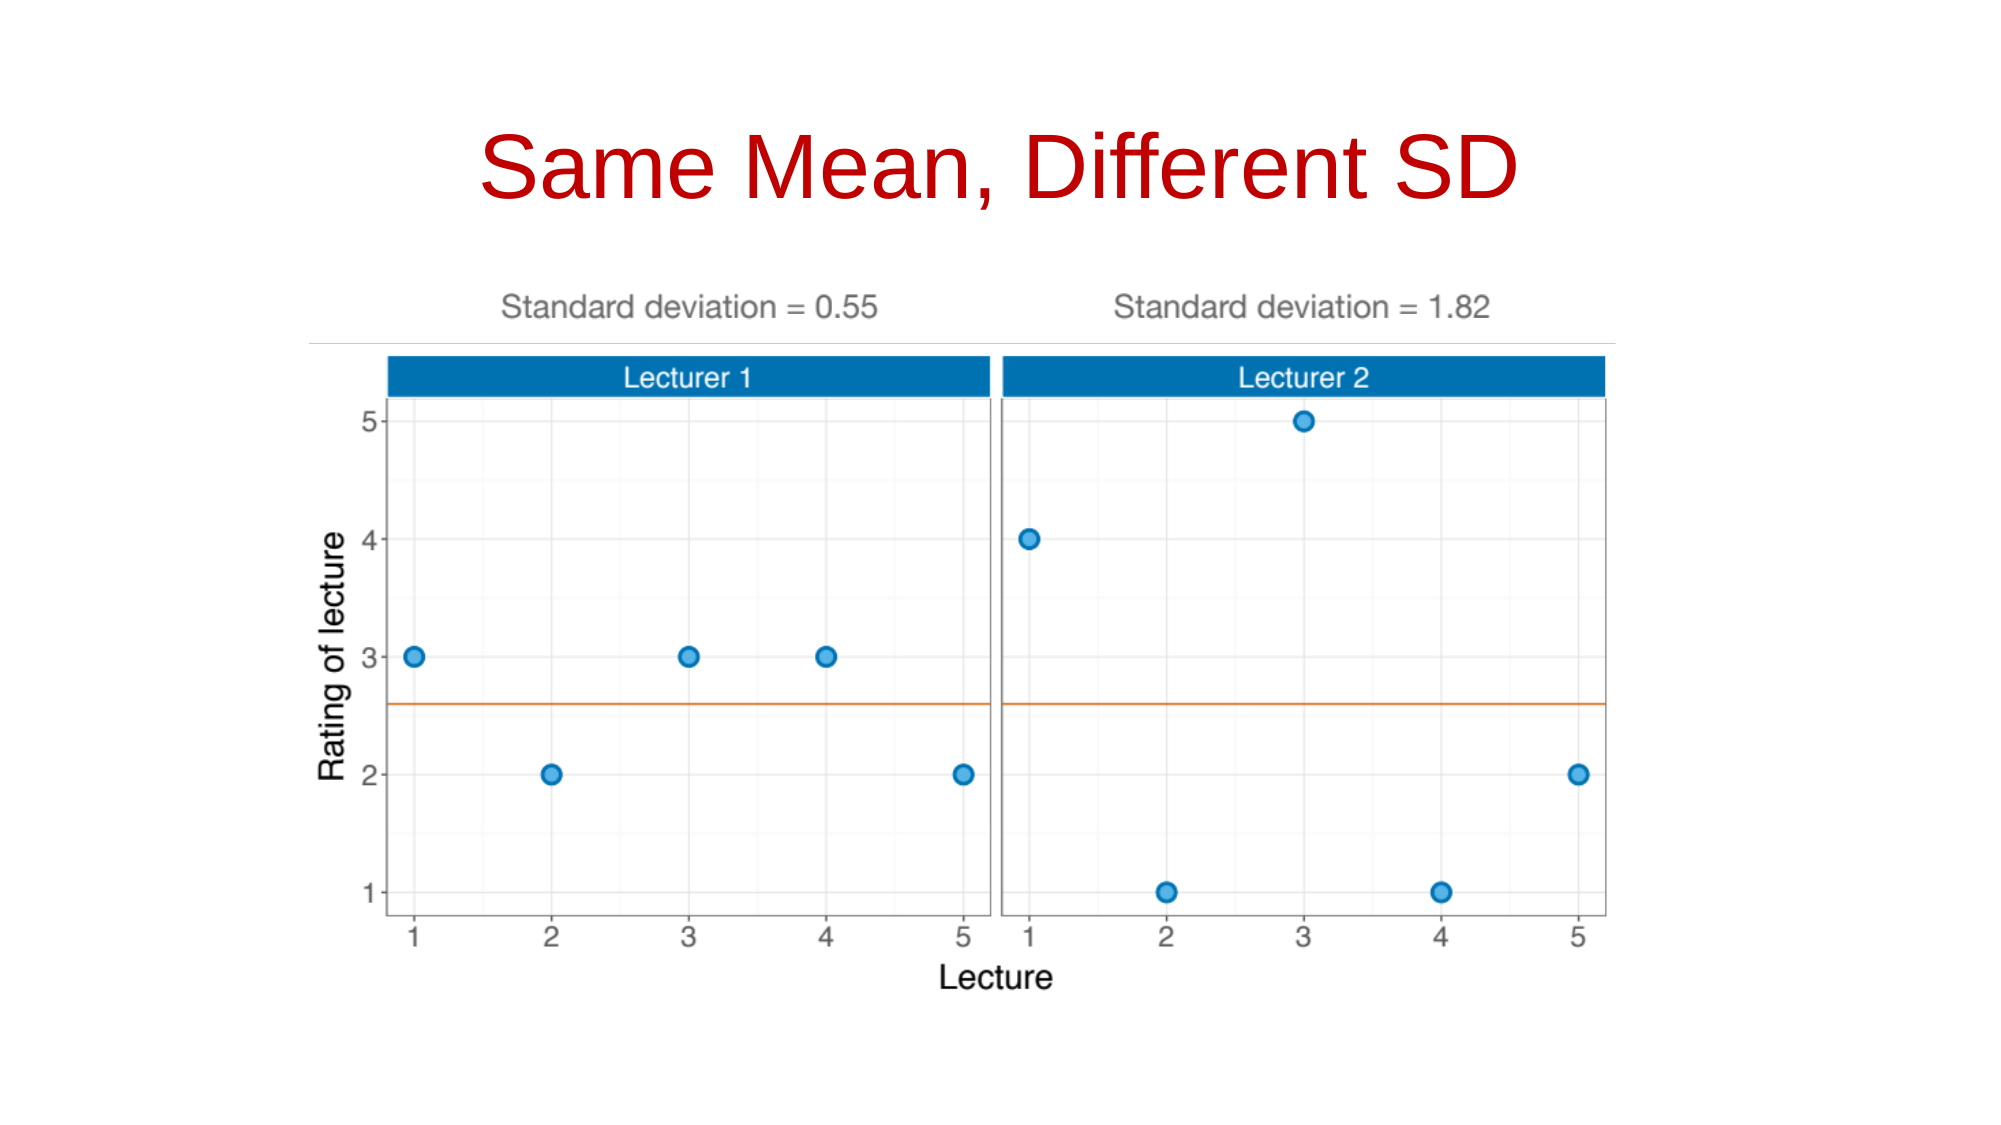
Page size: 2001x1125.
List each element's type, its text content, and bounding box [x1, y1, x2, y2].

picture [308, 277, 1616, 997]
title Same Mean, Different SD [137, 59, 1863, 278]
